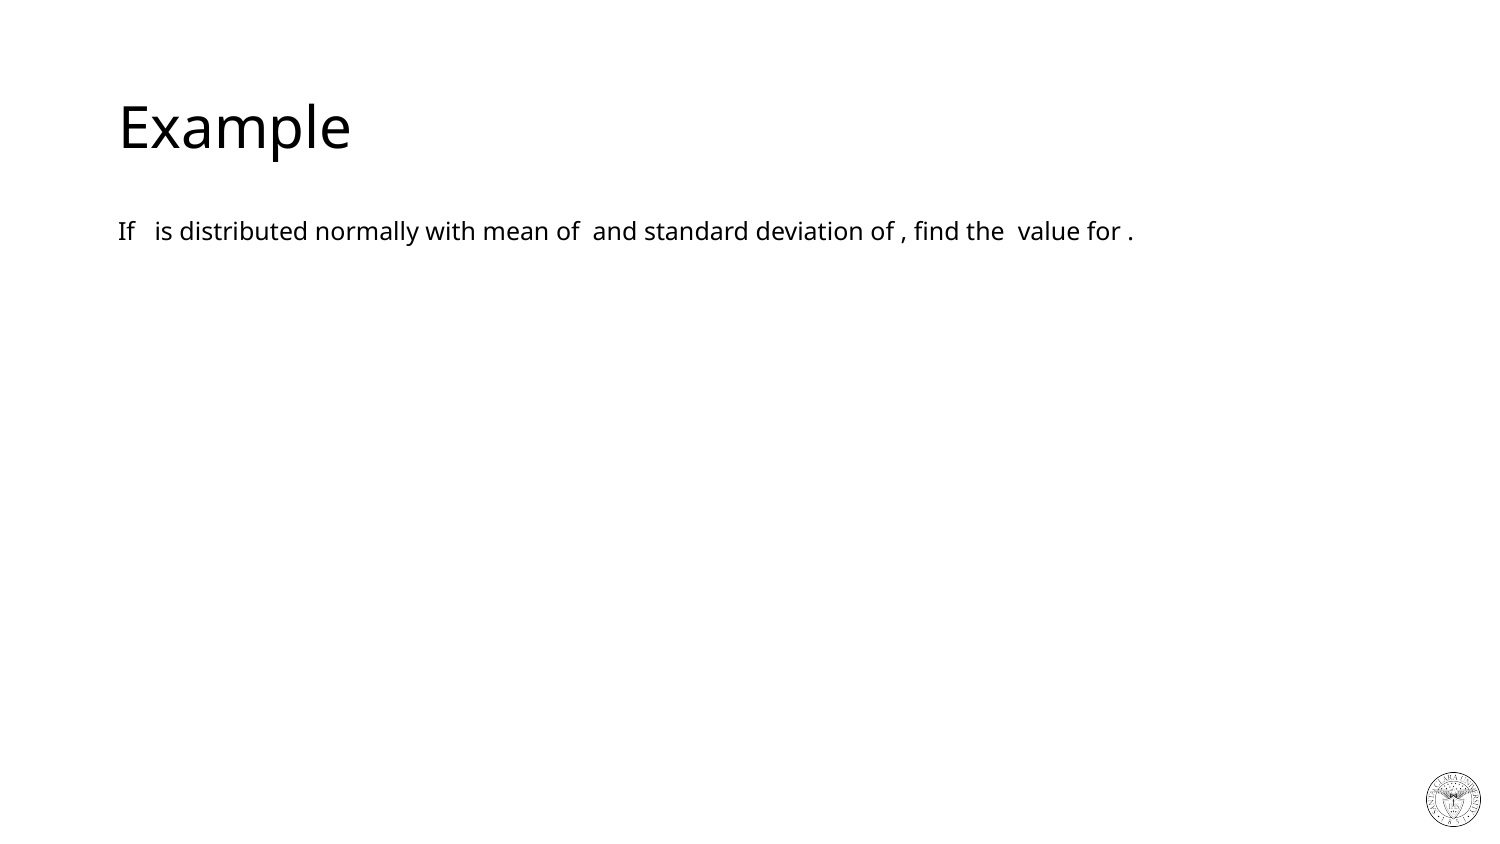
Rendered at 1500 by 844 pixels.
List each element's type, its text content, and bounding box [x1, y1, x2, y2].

picture [1426, 772, 1481, 827]
title Example [103, 44, 1397, 169]
